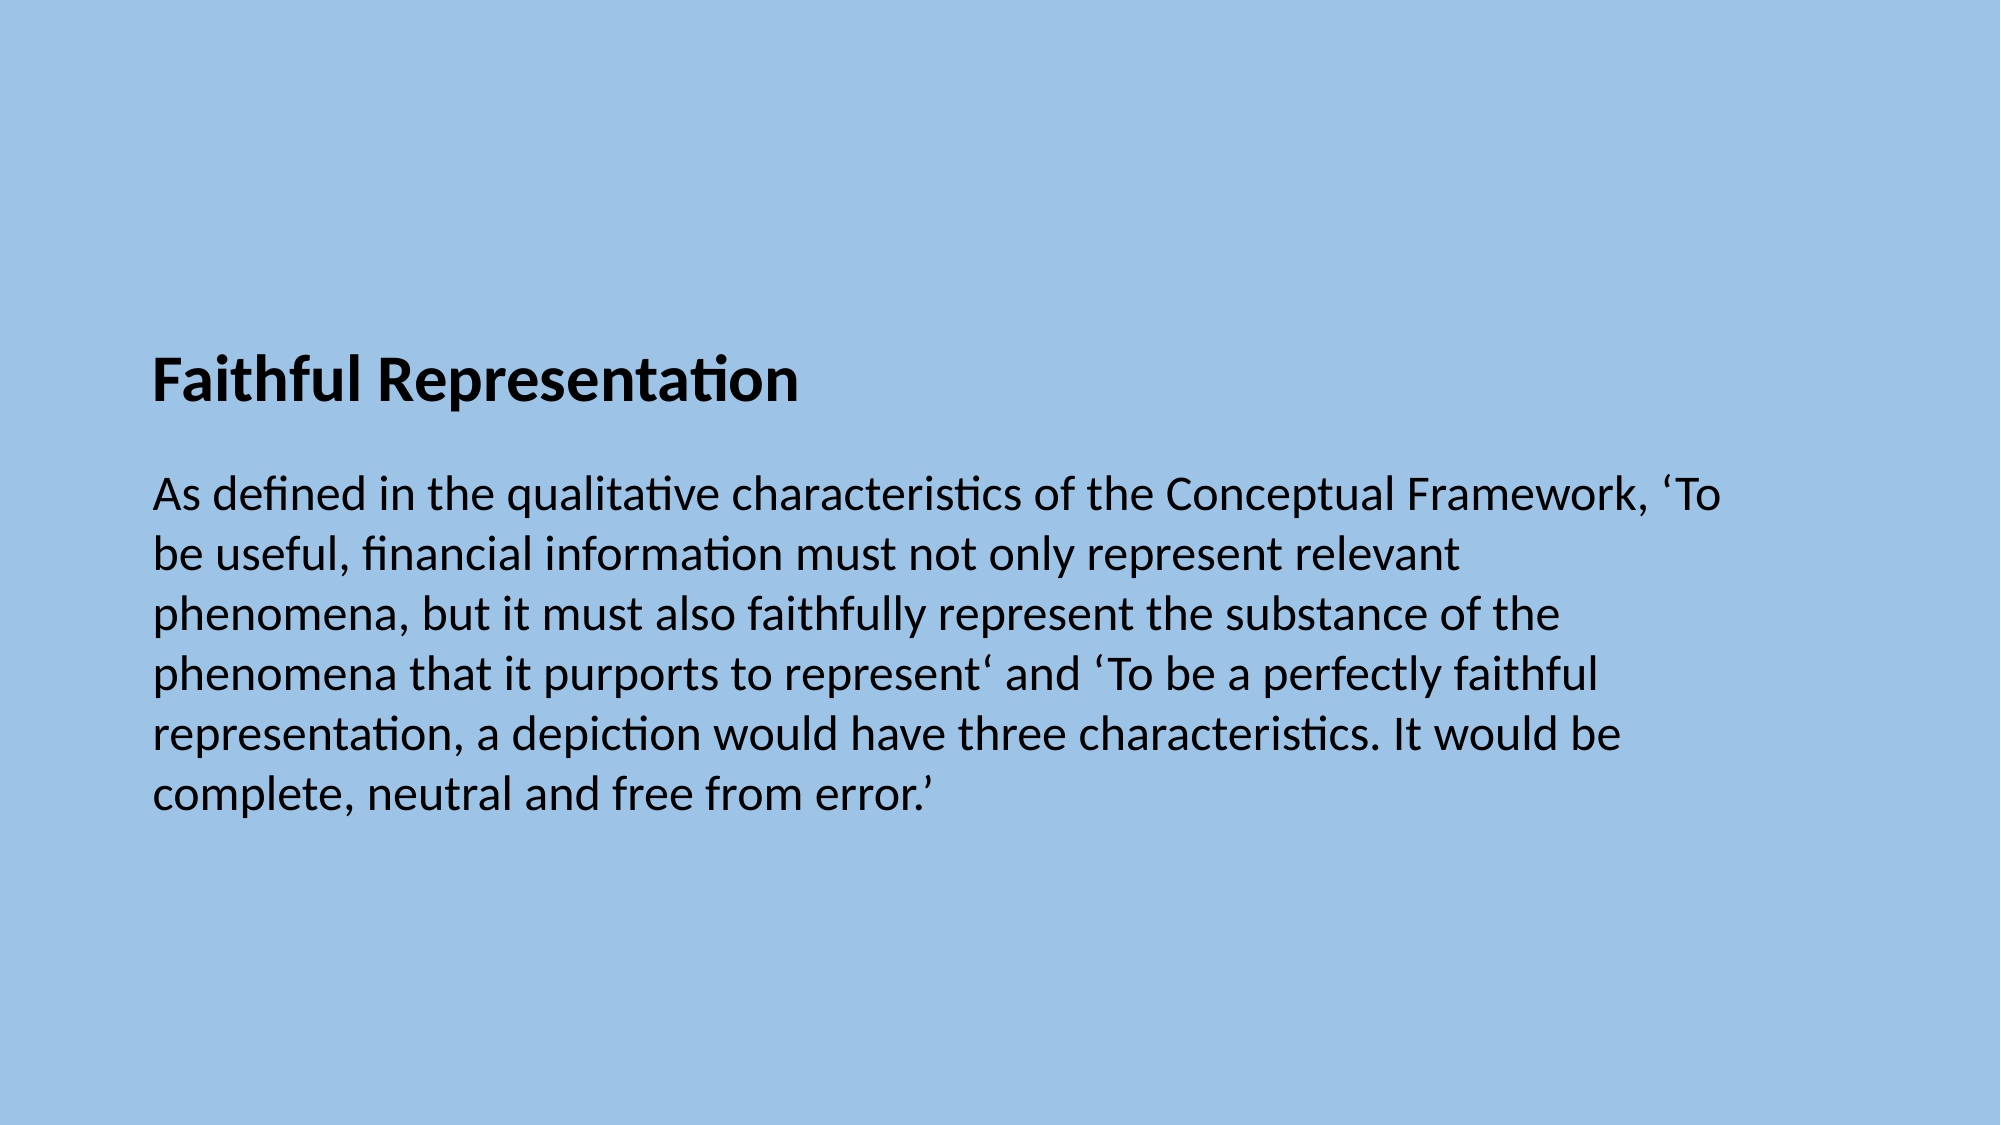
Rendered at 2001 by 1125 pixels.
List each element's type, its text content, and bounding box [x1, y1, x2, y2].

text_box Faithful Representation As defined in the qualitative characteristics of the Conceptual Framework, ‘To be useful, financial information must not only represent relevant phenomena, but it must also faithfully represent the substance of the phenomena that it purports to represent‘ and ‘To be a perfectly faithful representation, a depiction would have three characteristics. It would be complete, neutral and free from error.’ [137, 327, 1741, 828]
